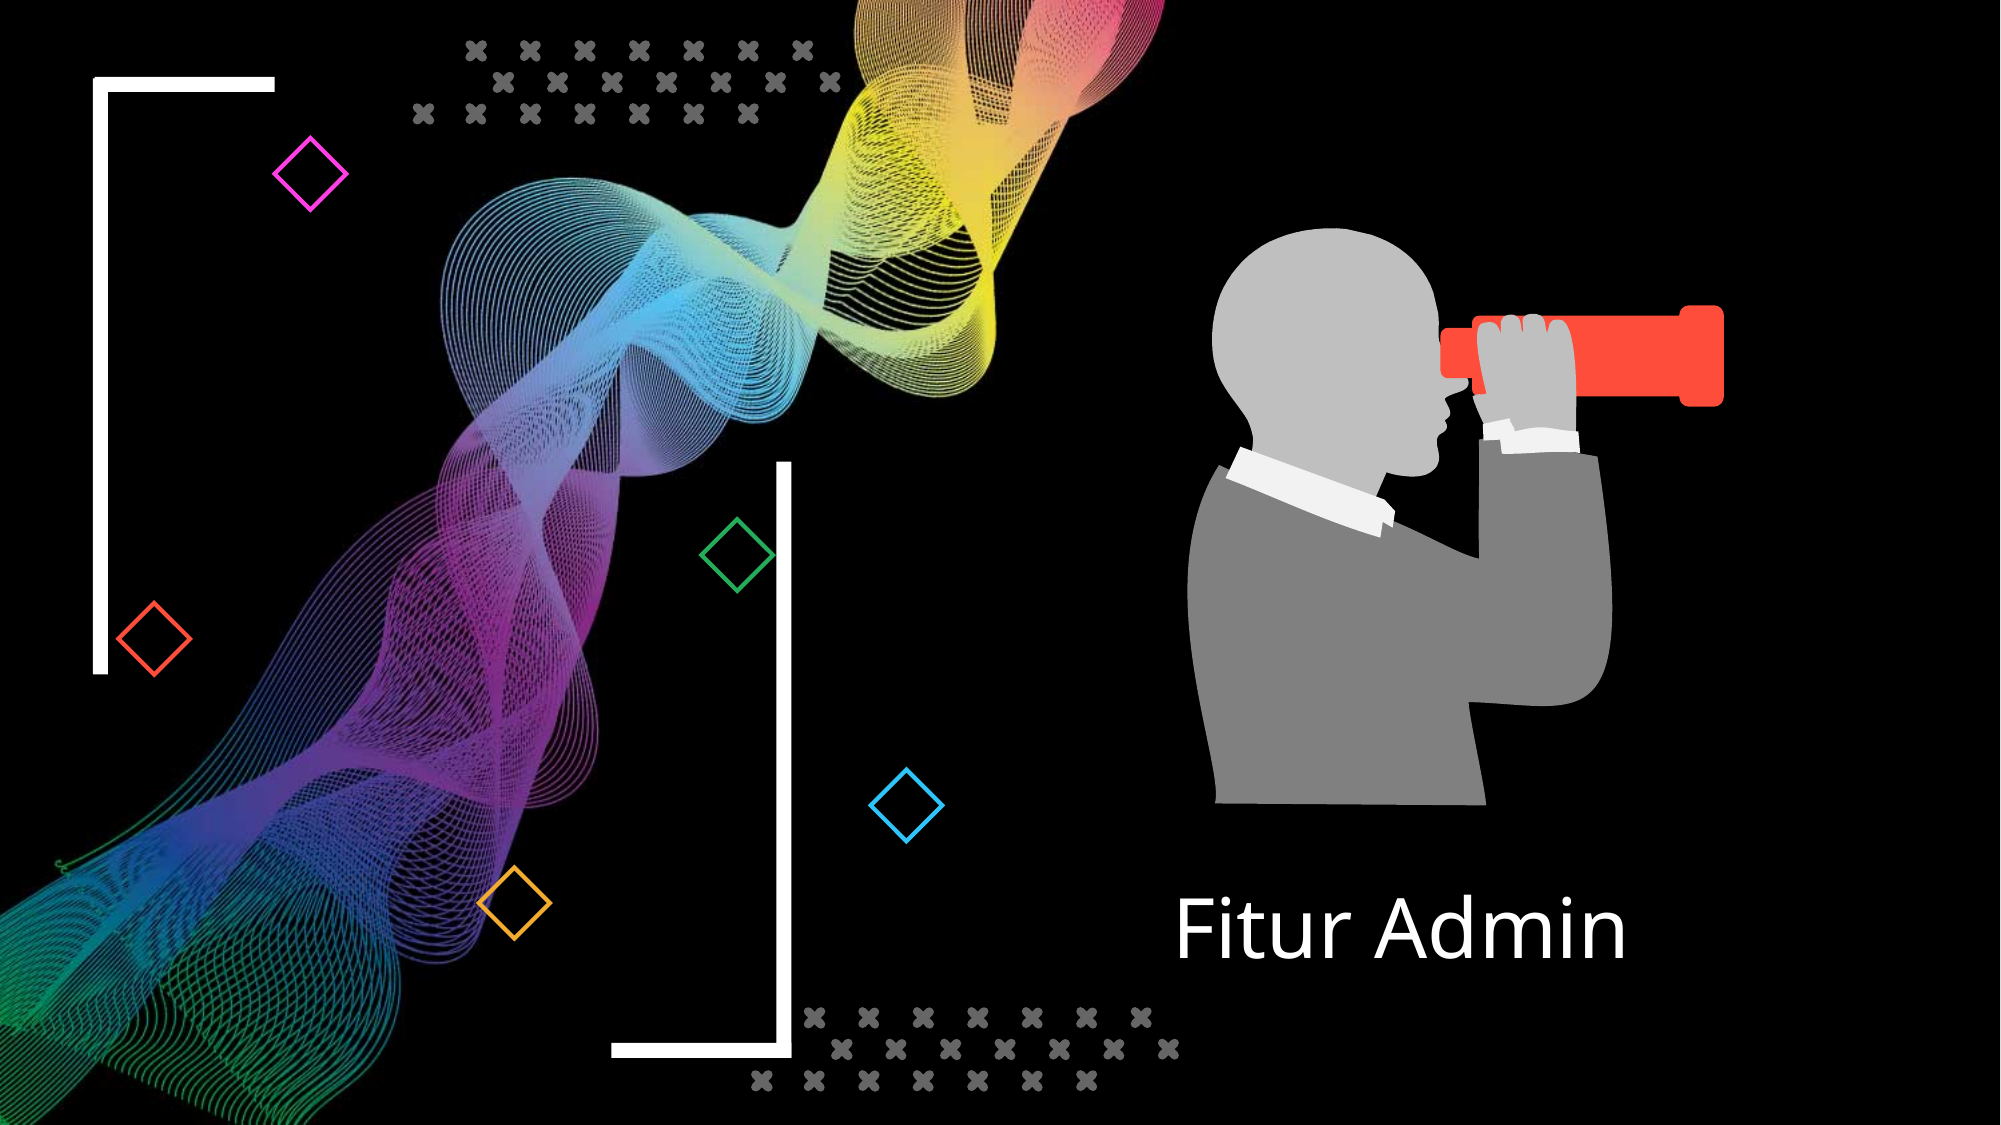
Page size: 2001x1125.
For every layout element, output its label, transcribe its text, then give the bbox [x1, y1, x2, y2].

picture [0, 0, 2001, 1125]
text_box [116, 601, 192, 677]
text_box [748, 1004, 1179, 1092]
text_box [1187, 228, 1724, 806]
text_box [410, 37, 841, 125]
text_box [0, 284, 483, 467]
text_box Fitur Admin [1157, 868, 1729, 983]
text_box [403, 669, 1000, 850]
text_box [477, 866, 552, 940]
text_box [699, 517, 775, 593]
text_box [273, 136, 348, 212]
